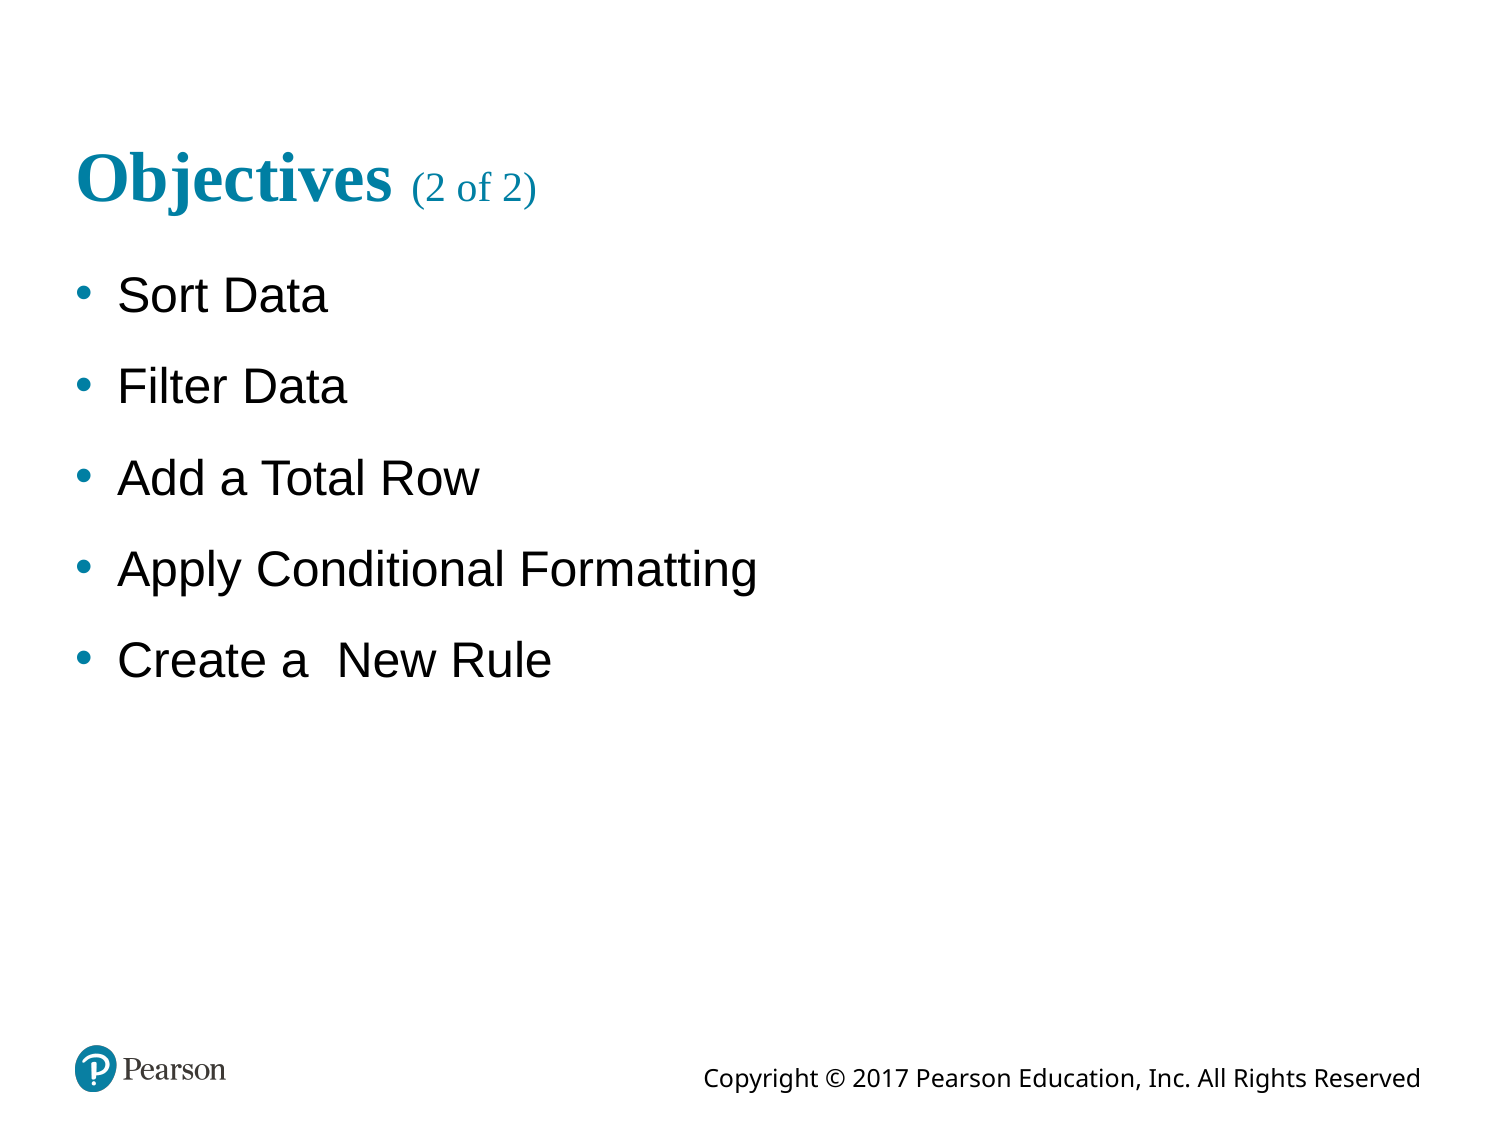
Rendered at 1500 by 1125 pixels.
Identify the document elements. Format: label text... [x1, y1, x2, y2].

picture [75, 1078, 86, 1092]
picture [83, 1054, 109, 1079]
picture [101, 1045, 226, 1092]
picture [75, 1045, 90, 1061]
title Objectives (2 of 2) [75, 35, 1425, 216]
list Sort Data Filter Data Add a Total Row Apply Conditional Formatting Create a New Rule [75, 262, 1425, 1005]
